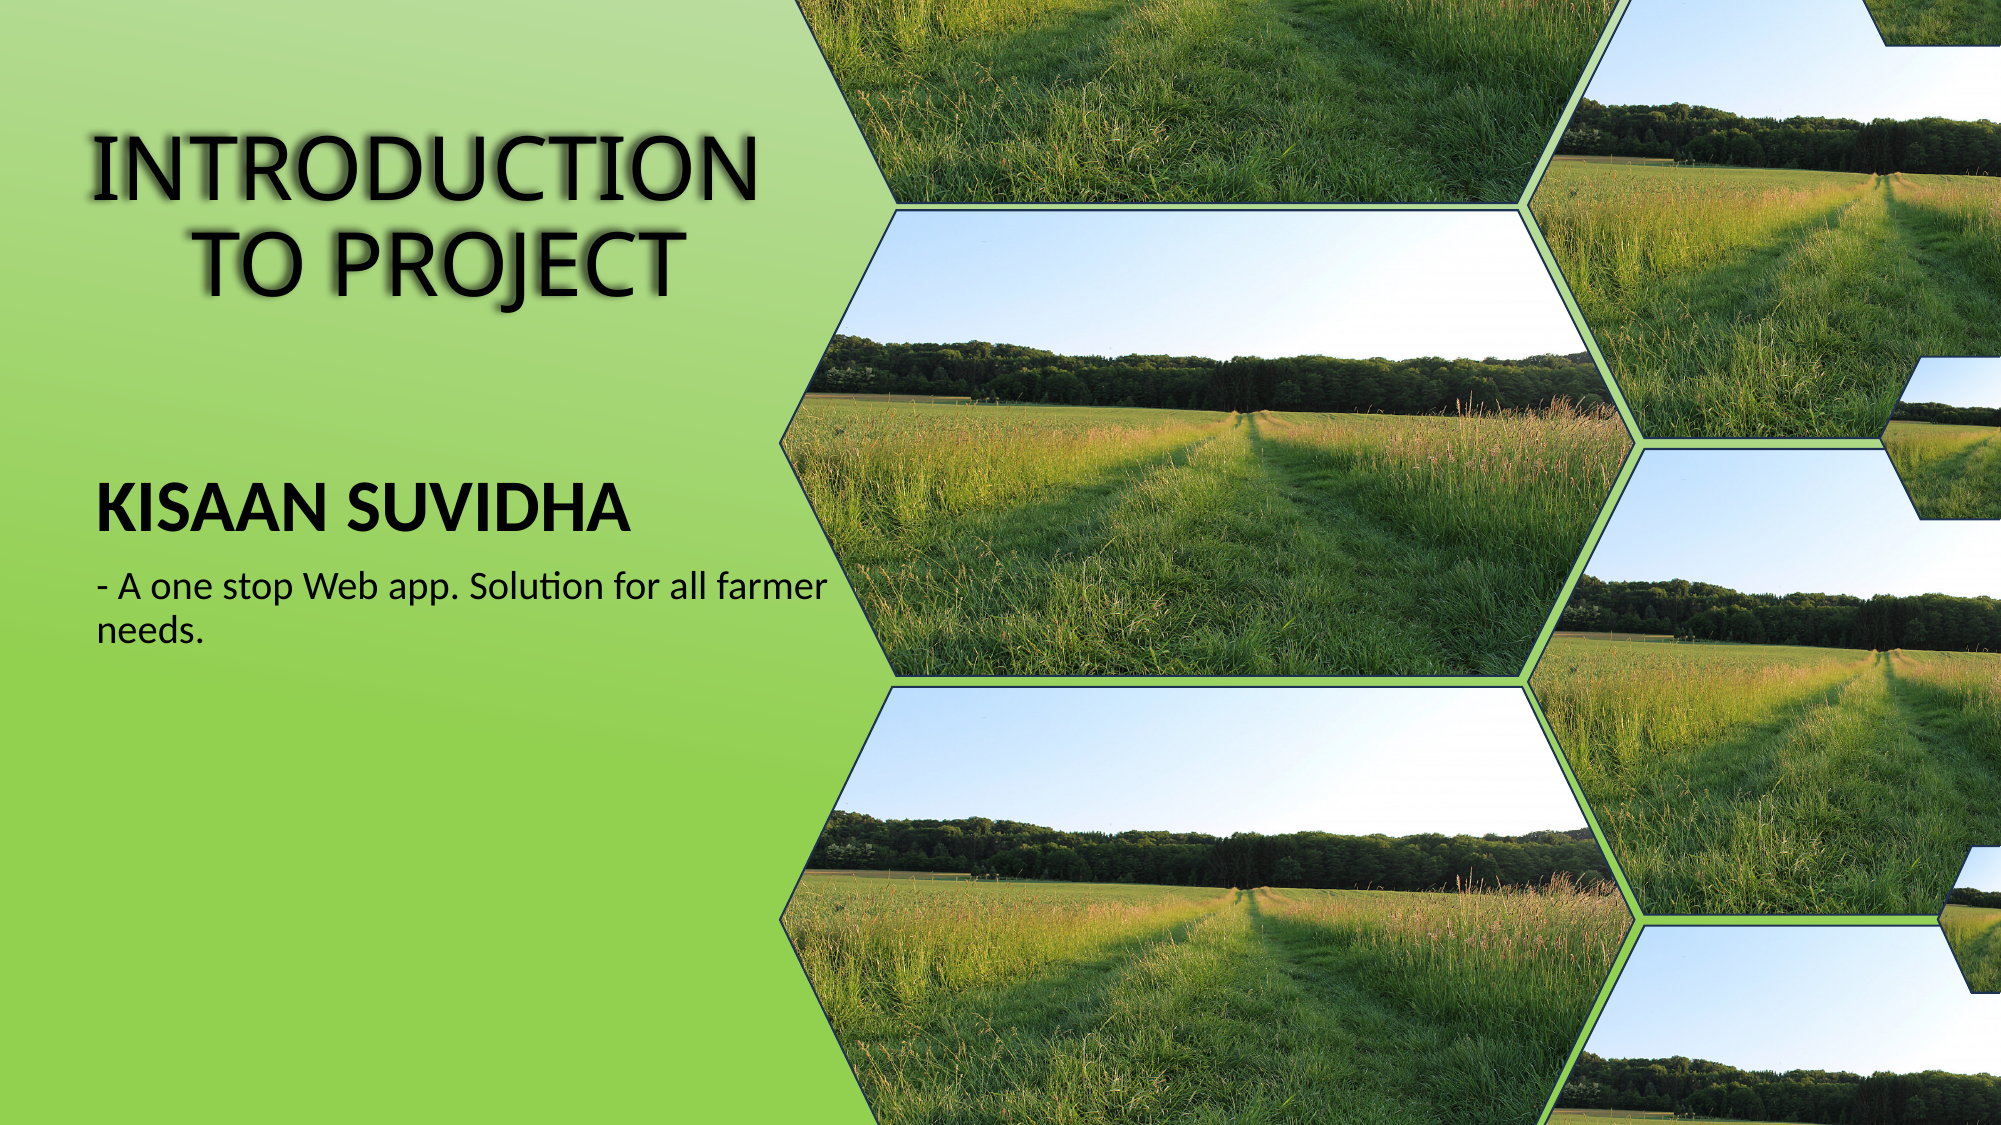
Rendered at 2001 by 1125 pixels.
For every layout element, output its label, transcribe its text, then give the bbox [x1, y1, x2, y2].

title INTRODUCTION TO PROJECT [0, 115, 779, 323]
subtitle KISAAN SUVIDHA - A one stop Web app. Solution for all farmer needs. [81, 353, 779, 663]
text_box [779, 0, 2000, 1125]
